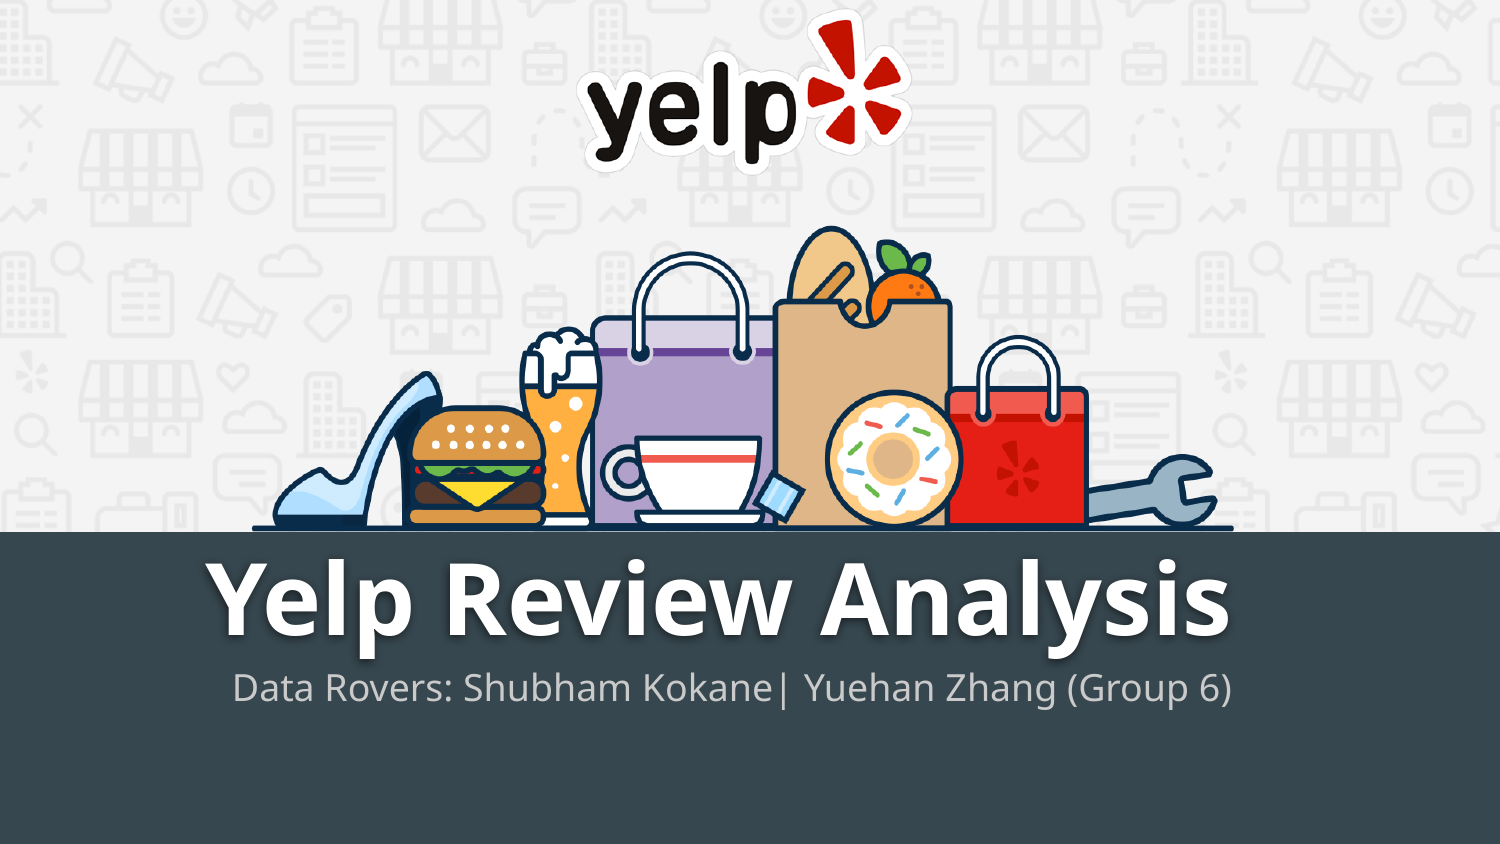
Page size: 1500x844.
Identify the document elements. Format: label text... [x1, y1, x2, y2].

title Yelp Review Analysis [92, 541, 1373, 648]
subtitle Data Rovers: Shubham Kokane| Yuehan Zhang (Group 6) [92, 648, 1373, 731]
picture [0, 0, 1500, 532]
